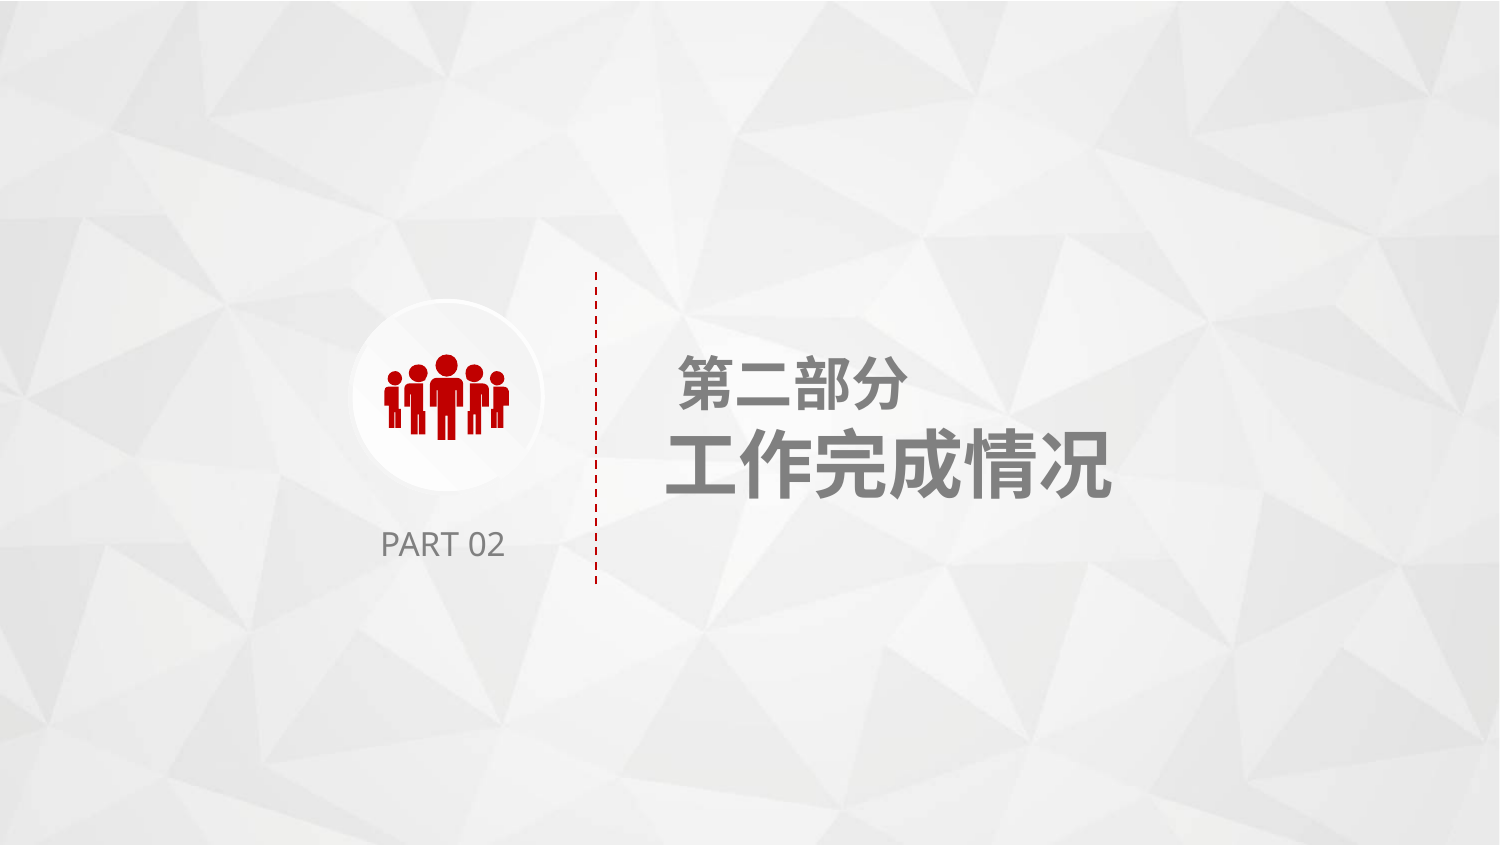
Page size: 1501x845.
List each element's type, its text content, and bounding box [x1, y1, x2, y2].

picture [0, 1, 1500, 845]
text_box 第二部分 工作完成情况 [647, 339, 1129, 515]
text_box PART 02 [380, 523, 529, 564]
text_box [348, 298, 545, 496]
